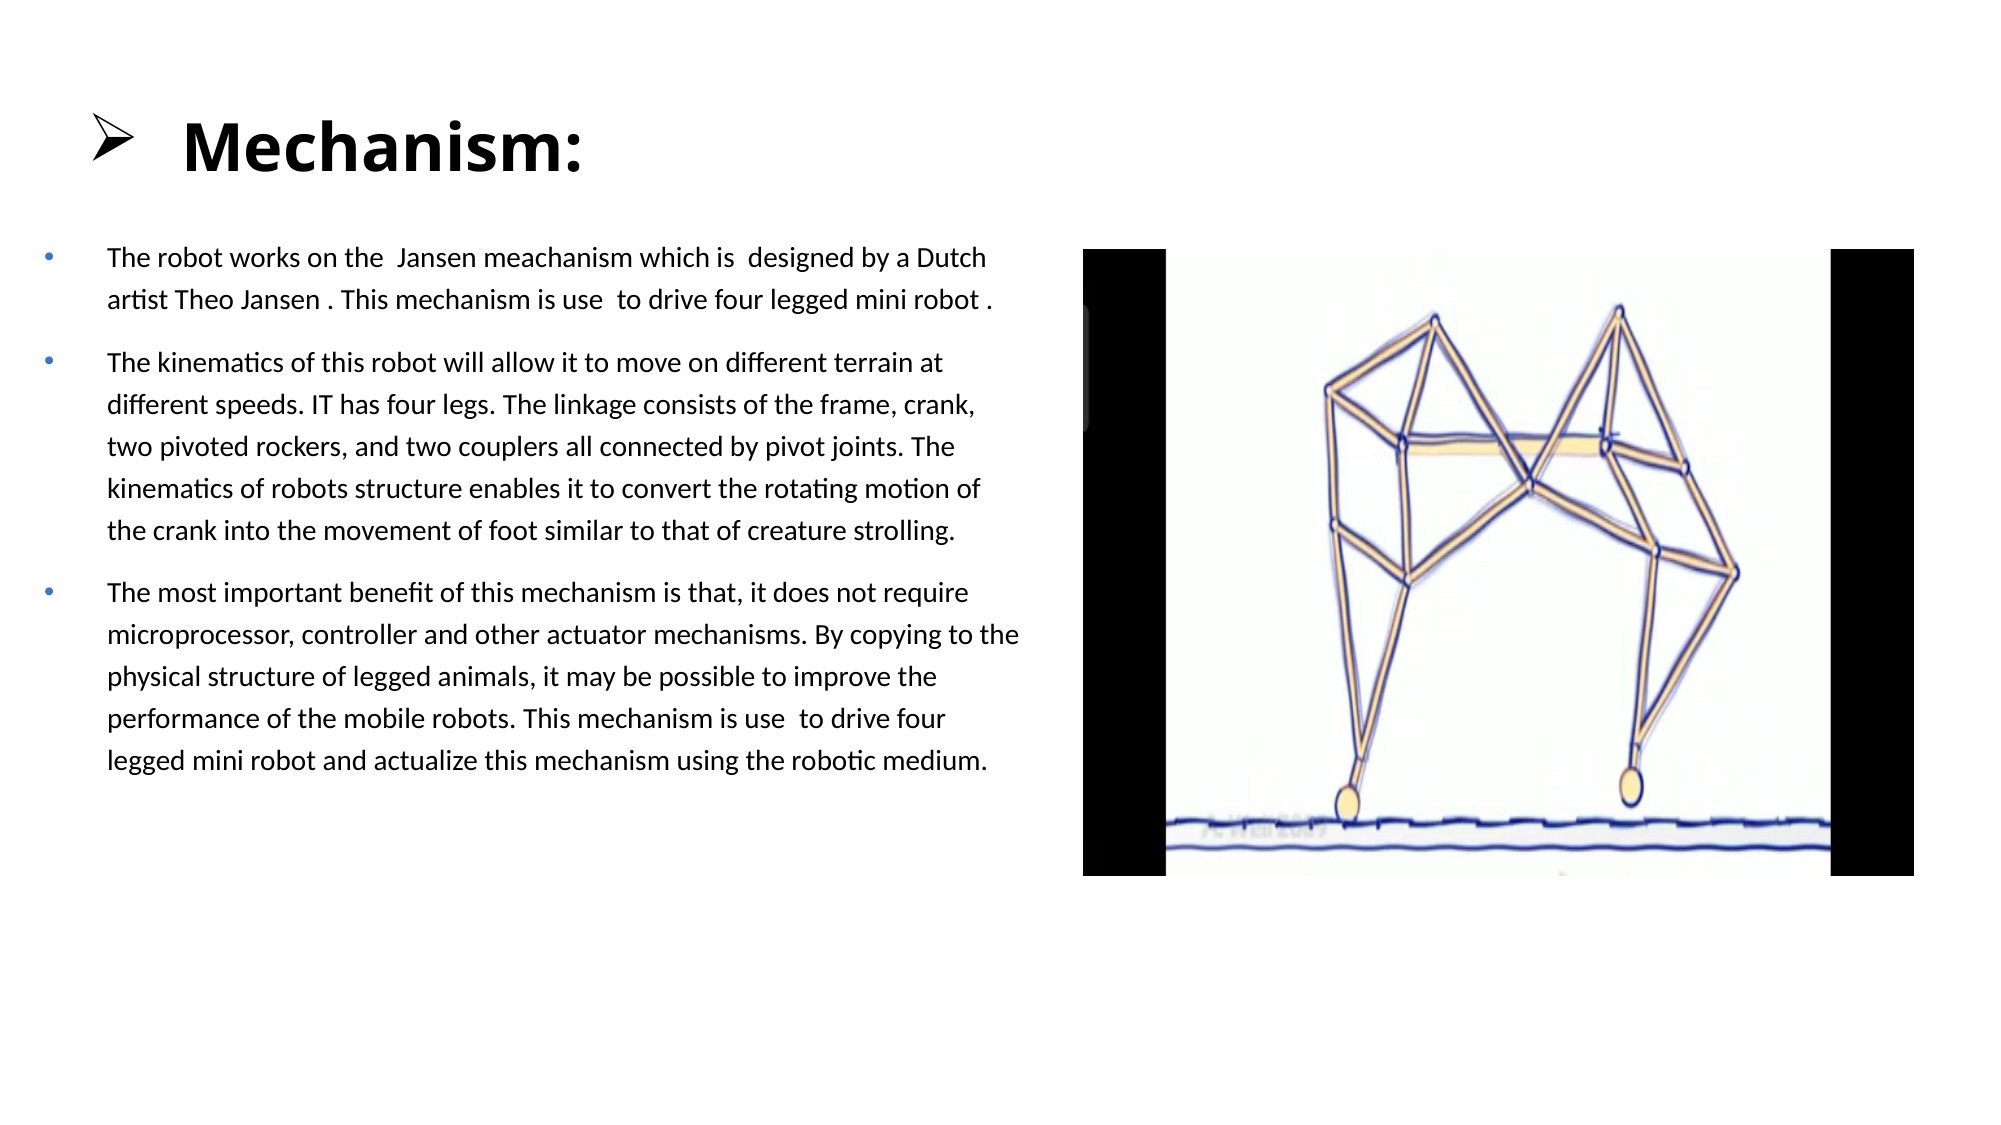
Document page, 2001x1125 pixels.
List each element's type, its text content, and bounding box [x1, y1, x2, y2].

text_box The robot works on the Jansen meachanism which is designed by a Dutch artist Theo Jansen . This mechanism is use to drive four legged mini robot . The kinematics of this robot will allow it to move on different terrain at different speeds. IT has four legs. The linkage consists of the frame, crank, two pivoted rockers, and two couplers all connected by pivot joints. The kinematics of robots structure enables it to convert the rotating motion of the crank into the movement of foot similar to that of creature strolling. The most important benefit of this mechanism is that, it does not require microprocessor, controller and other actuator mechanisms. By copying to the physical structure of legged animals, it may be possible to improve the performance of the mobile robots. This mechanism is use to drive four legged mini robot and actualize this mechanism using the robotic medium. [29, 224, 1040, 931]
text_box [1082, 248, 1915, 876]
text_box Mechanism: [72, 106, 607, 209]
